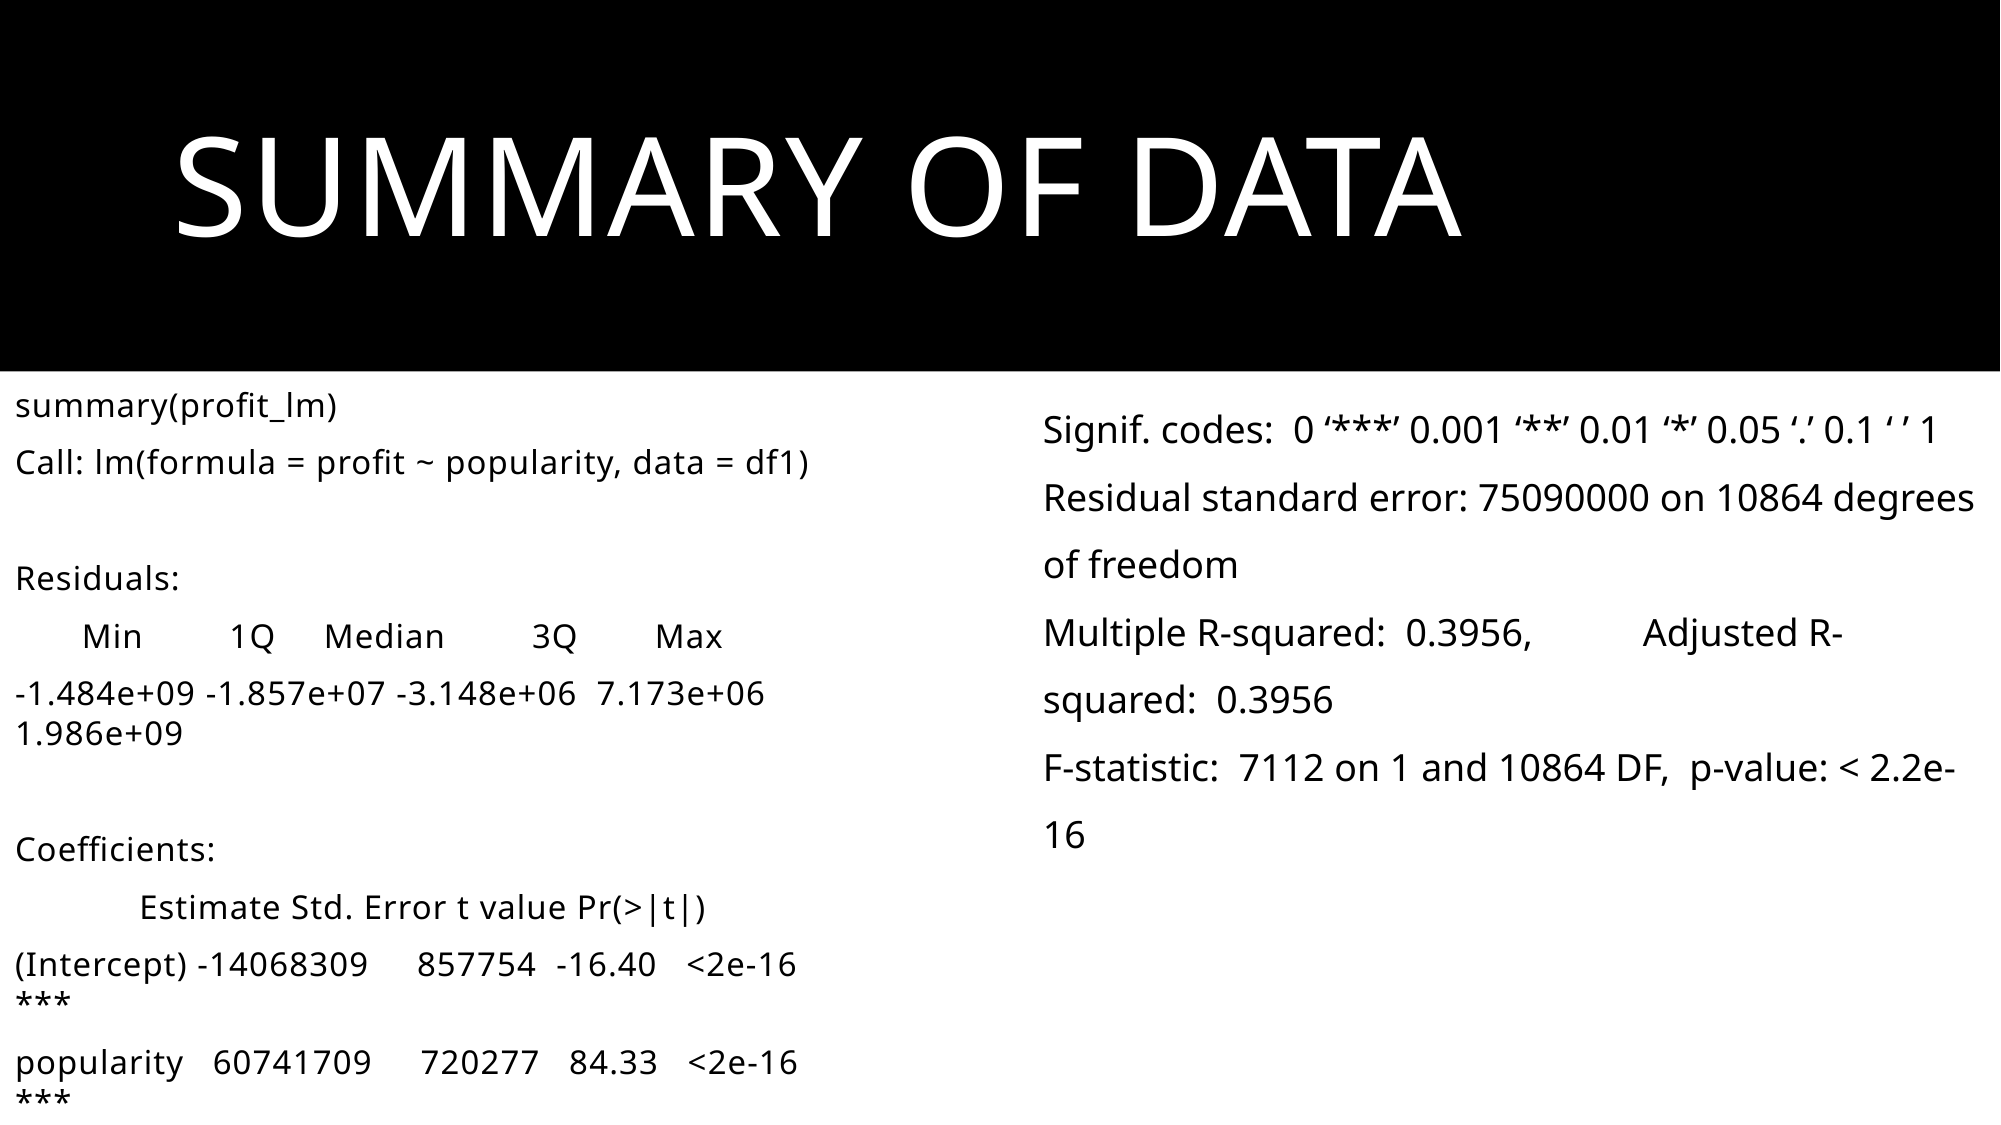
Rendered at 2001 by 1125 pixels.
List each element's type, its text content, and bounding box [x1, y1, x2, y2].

text_box Signif. codes: 0 ‘***’ 0.001 ‘**’ 0.01 ‘*’ 0.05 ‘.’ 0.1 ‘ ’ 1 Residual standard error: 75090000 on 10864 degrees of freedom Multiple R-squared: 0.3956, Adjusted R-squared: 0.3956 F-statistic: 7112 on 1 and 10864 DF, p-value: < 2.2e-16 [1028, 376, 2000, 954]
list summary(profit_lm) Call: lm(formula = profit ~ popularity, data = df1) Residuals: Min 1Q Median 3Q Max -1.484e+09 -1.857e+07 -3.148e+06 7.173e+06 1.986e+09 Coefficients: Estimate Std. Error t value Pr(>|t|) (Intercept) -14068309 857754 -16.40 <2e-16 *** popularity 60741709 720277 84.33 <2e-16 *** --- [0, 376, 867, 1125]
title Summary of data [157, 52, 1842, 332]
